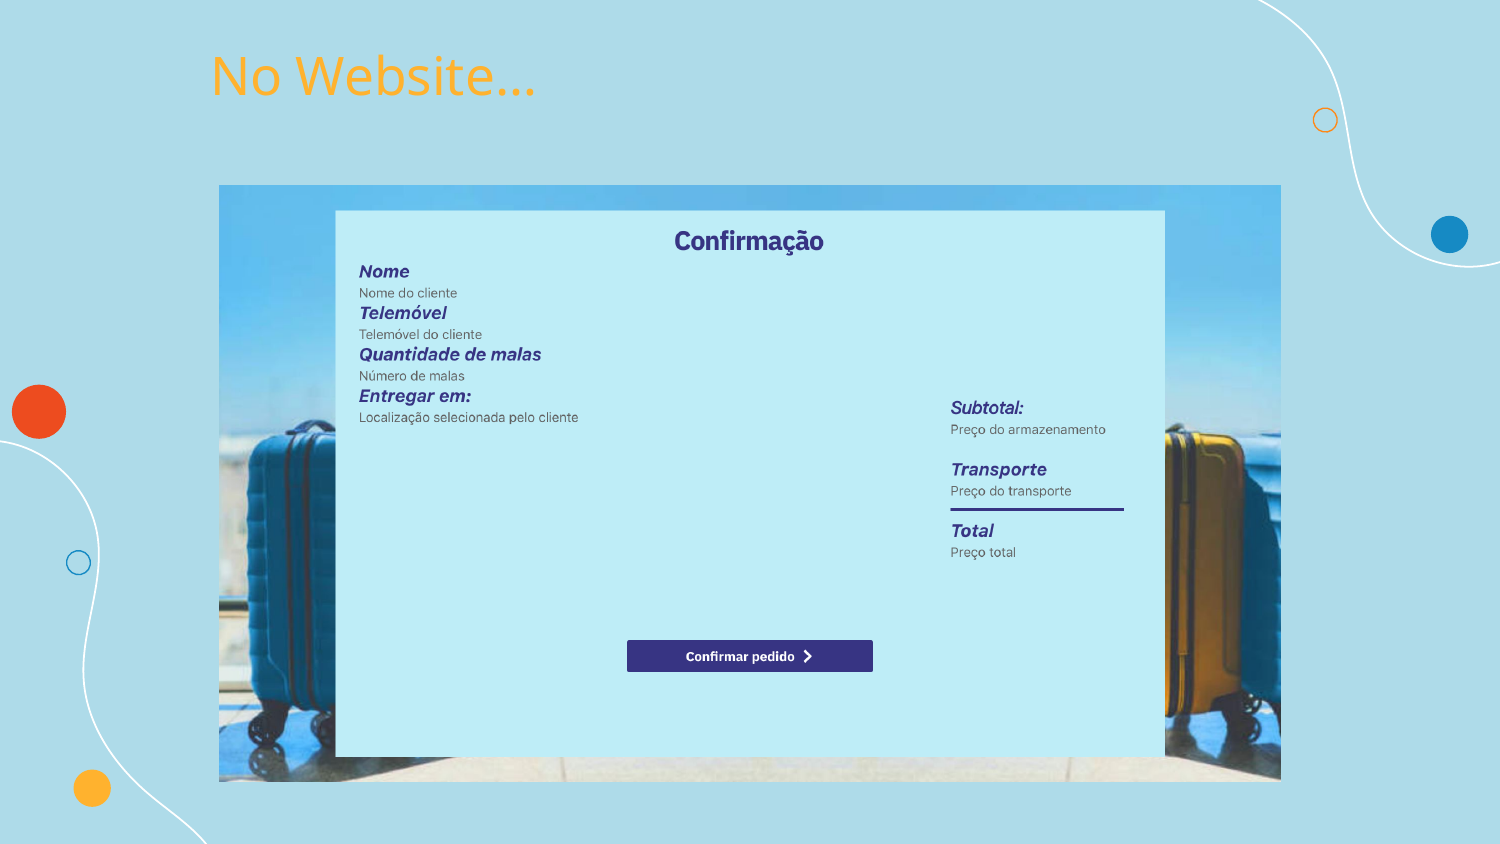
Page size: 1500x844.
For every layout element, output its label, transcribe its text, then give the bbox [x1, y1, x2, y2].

picture [219, 184, 1281, 783]
title No Website… [195, 27, 1467, 122]
